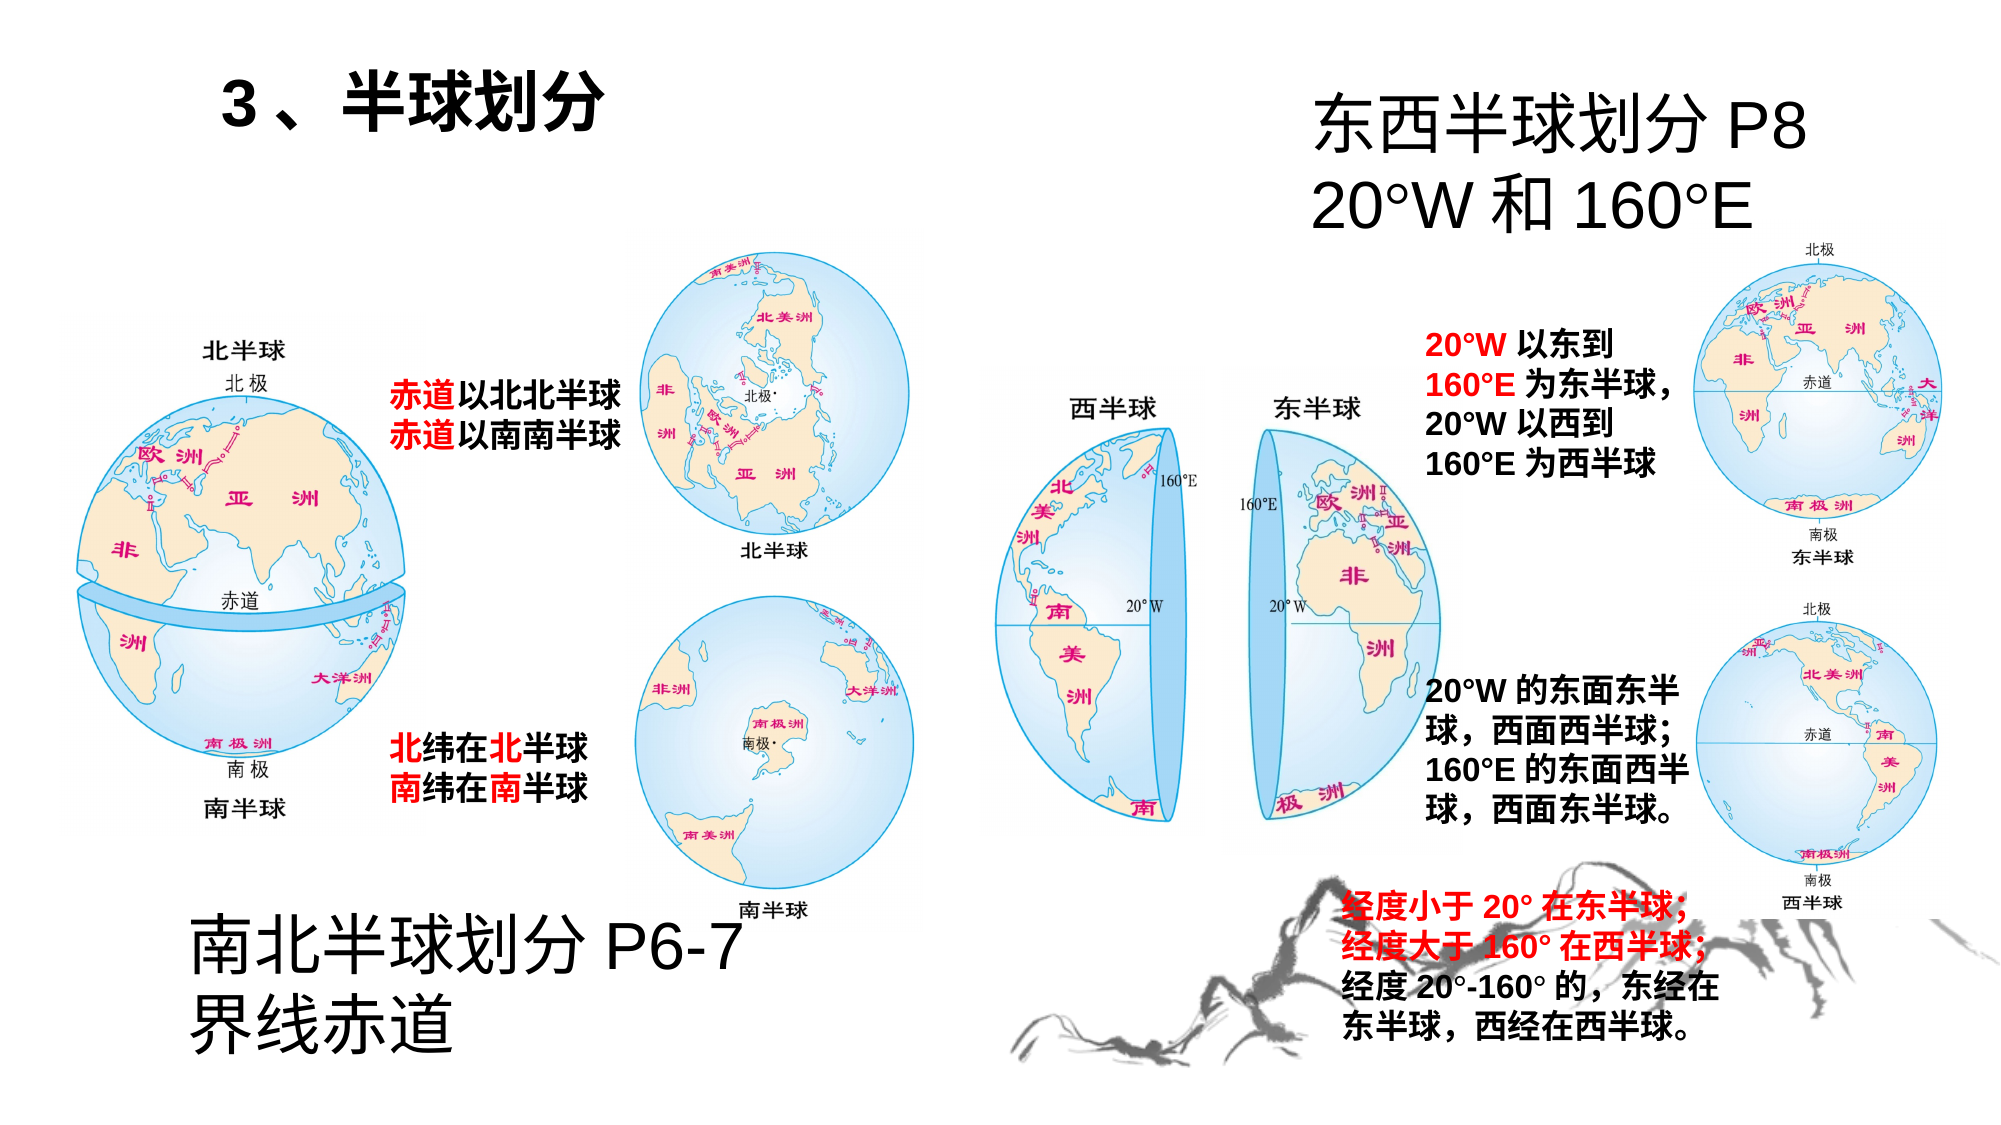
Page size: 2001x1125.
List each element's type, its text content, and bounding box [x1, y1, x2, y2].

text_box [979, 219, 1950, 919]
text_box 东西半球划分P8 20°W和160°E [1295, 74, 1823, 219]
text_box 3、半球划分 [205, 52, 623, 148]
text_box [59, 228, 924, 932]
text_box 南北半球划分P6-7 界线赤道 [173, 932, 760, 1071]
text_box 经度小于20°在东半球； 经度大于160°在西半球； 经度20°-160°的，东经在东半球，西经在西半球。 [1327, 919, 1755, 1053]
picture [945, 807, 2001, 1099]
